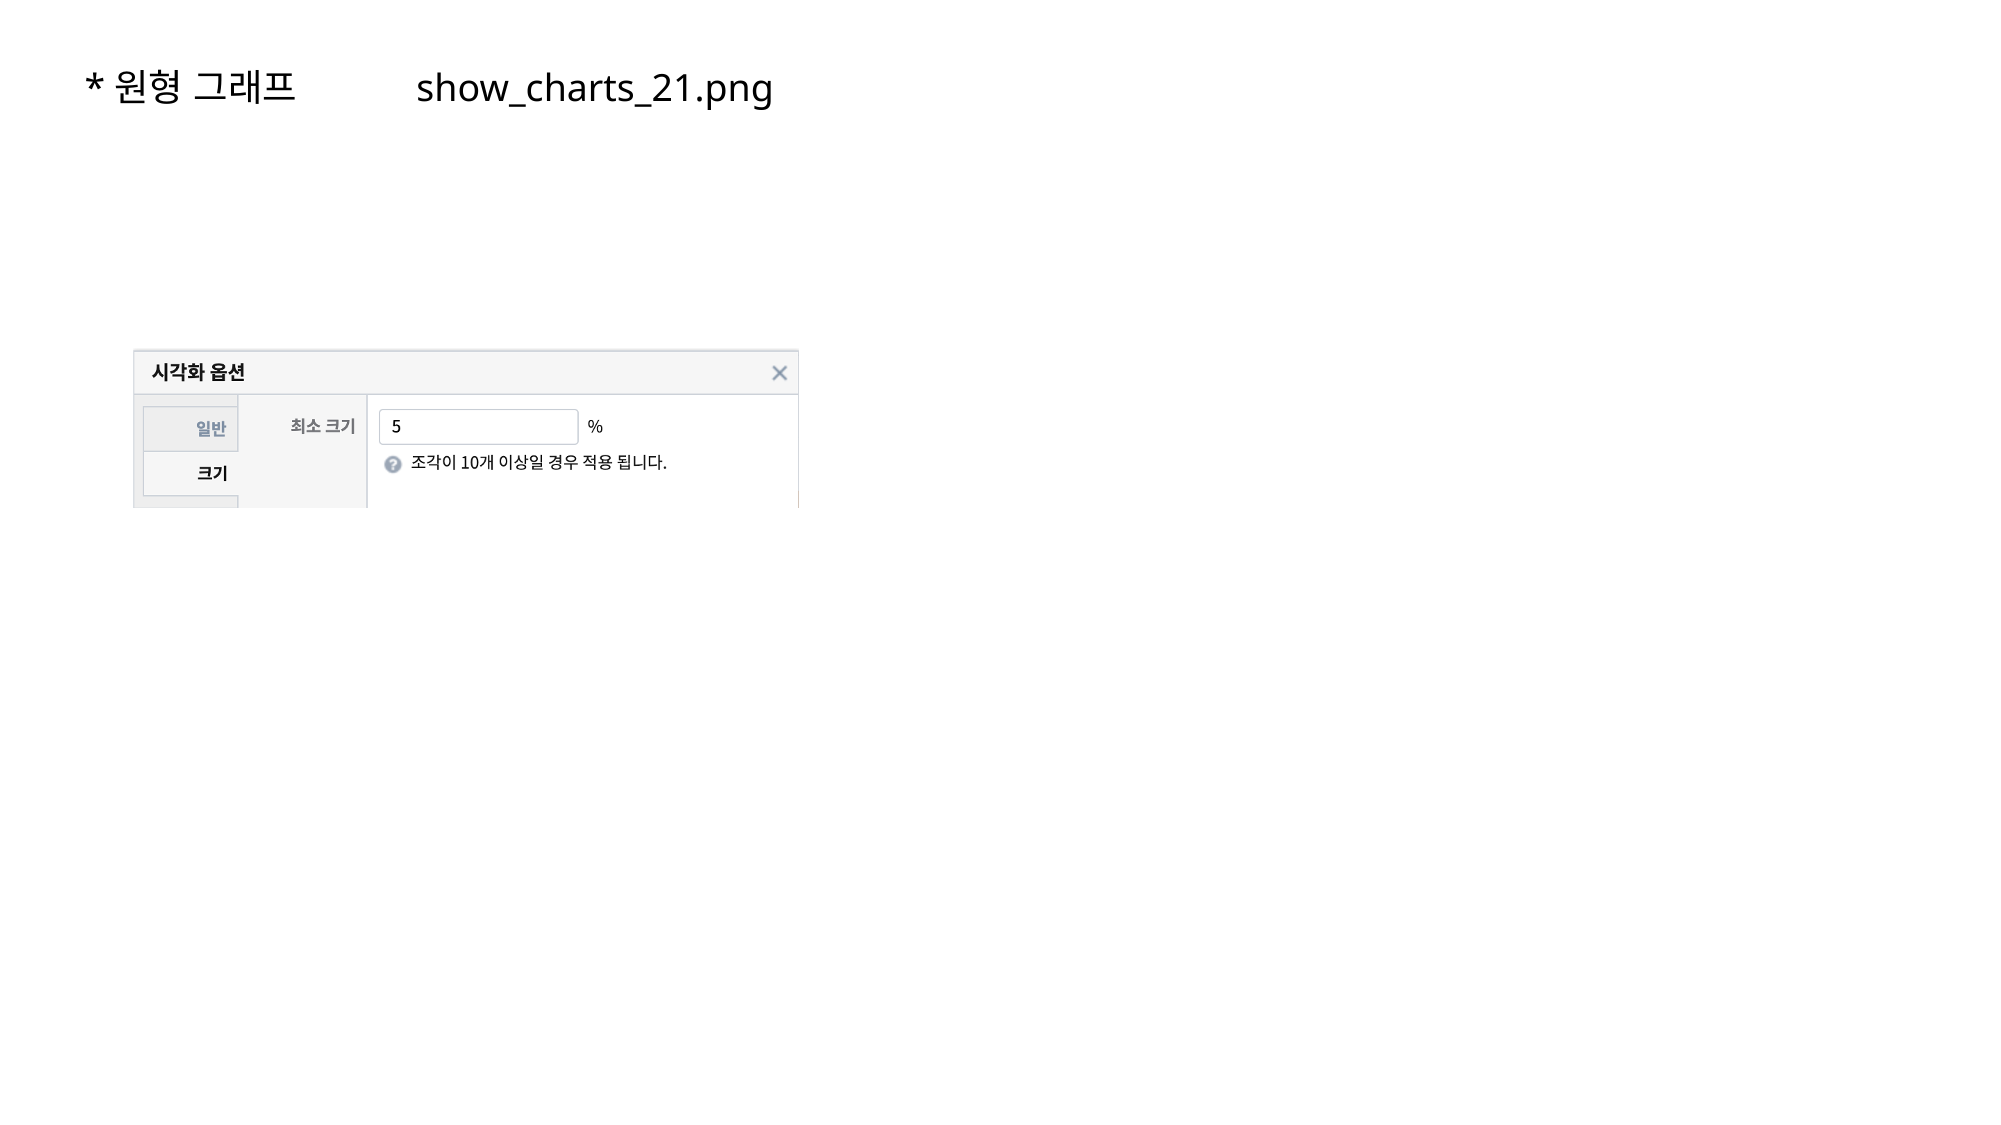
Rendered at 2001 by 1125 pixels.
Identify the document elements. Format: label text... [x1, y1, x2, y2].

text_box *원형 그래프 [69, 56, 359, 116]
picture [132, 348, 799, 508]
text_box show_charts_21.png [401, 56, 918, 116]
